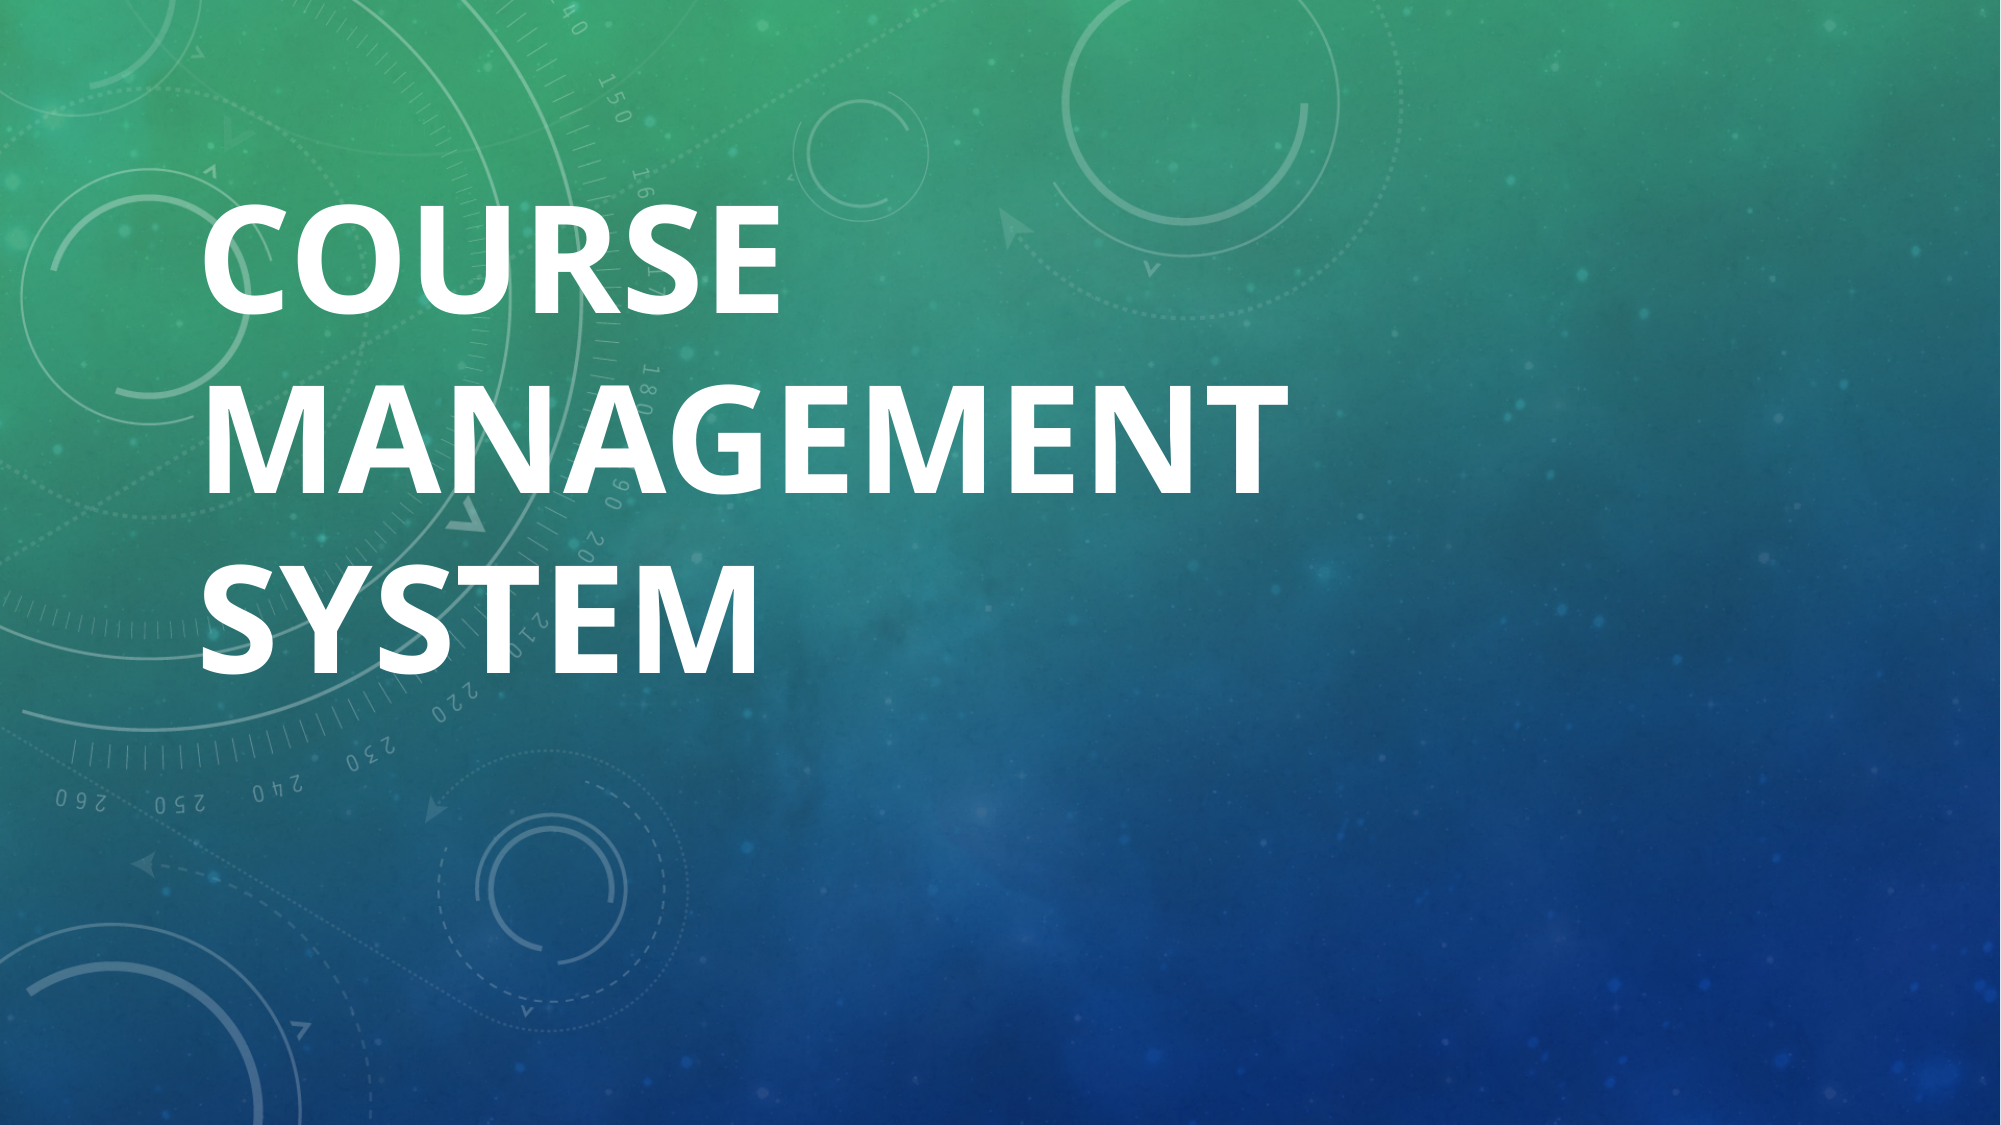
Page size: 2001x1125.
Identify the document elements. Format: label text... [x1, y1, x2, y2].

picture [0, 0, 2001, 1125]
title Course Management System [181, 147, 1363, 712]
